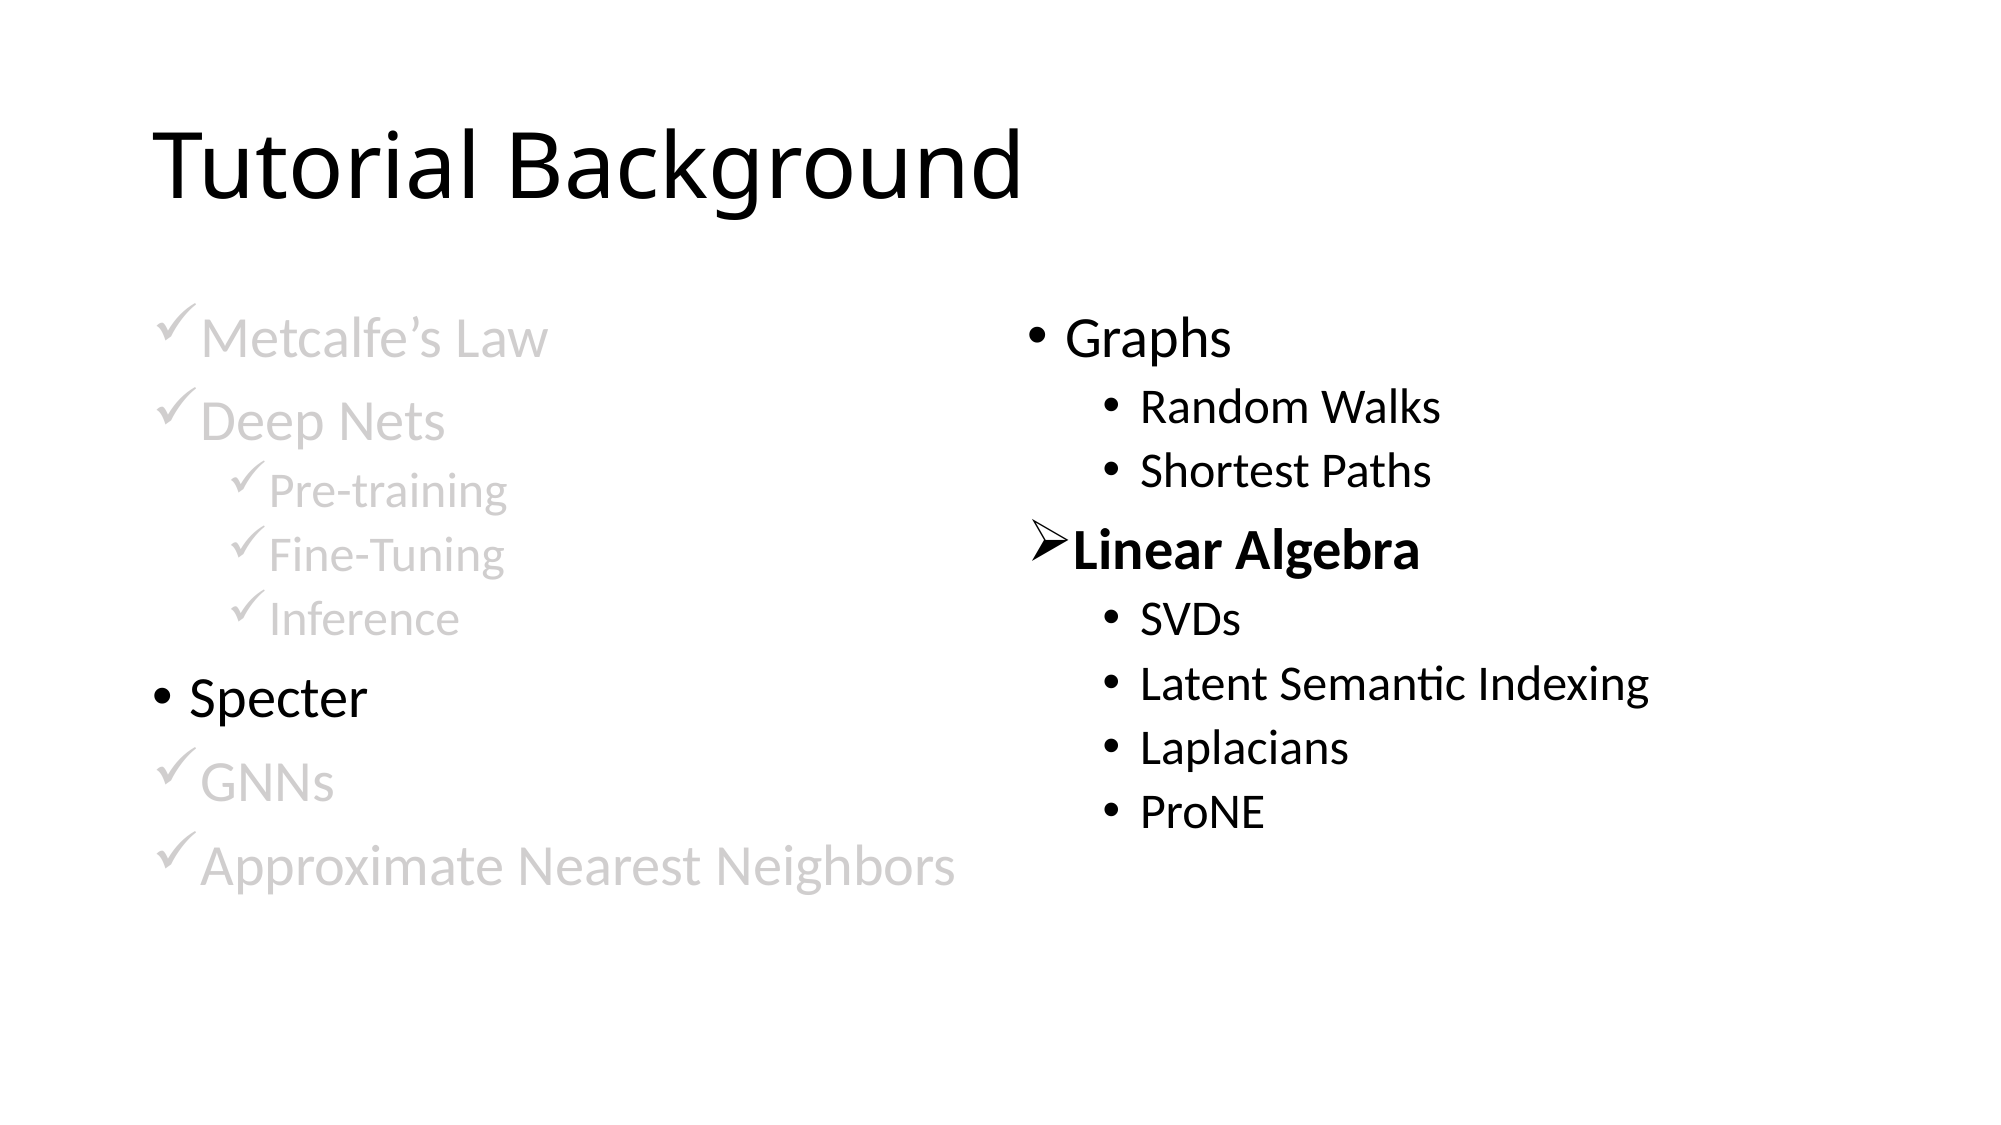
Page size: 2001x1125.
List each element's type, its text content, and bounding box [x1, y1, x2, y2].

list Metcalfe’s Law Deep Nets Pre-training Fine-Tuning Inference Specter GNNs Approximate Nearest Neighbors [137, 299, 988, 1014]
list Graphs Random Walks Shortest Paths Linear Algebra SVDs Latent Semantic Indexing Laplacians ProNE [1012, 299, 1863, 1014]
title Tutorial Background [137, 59, 1863, 278]
